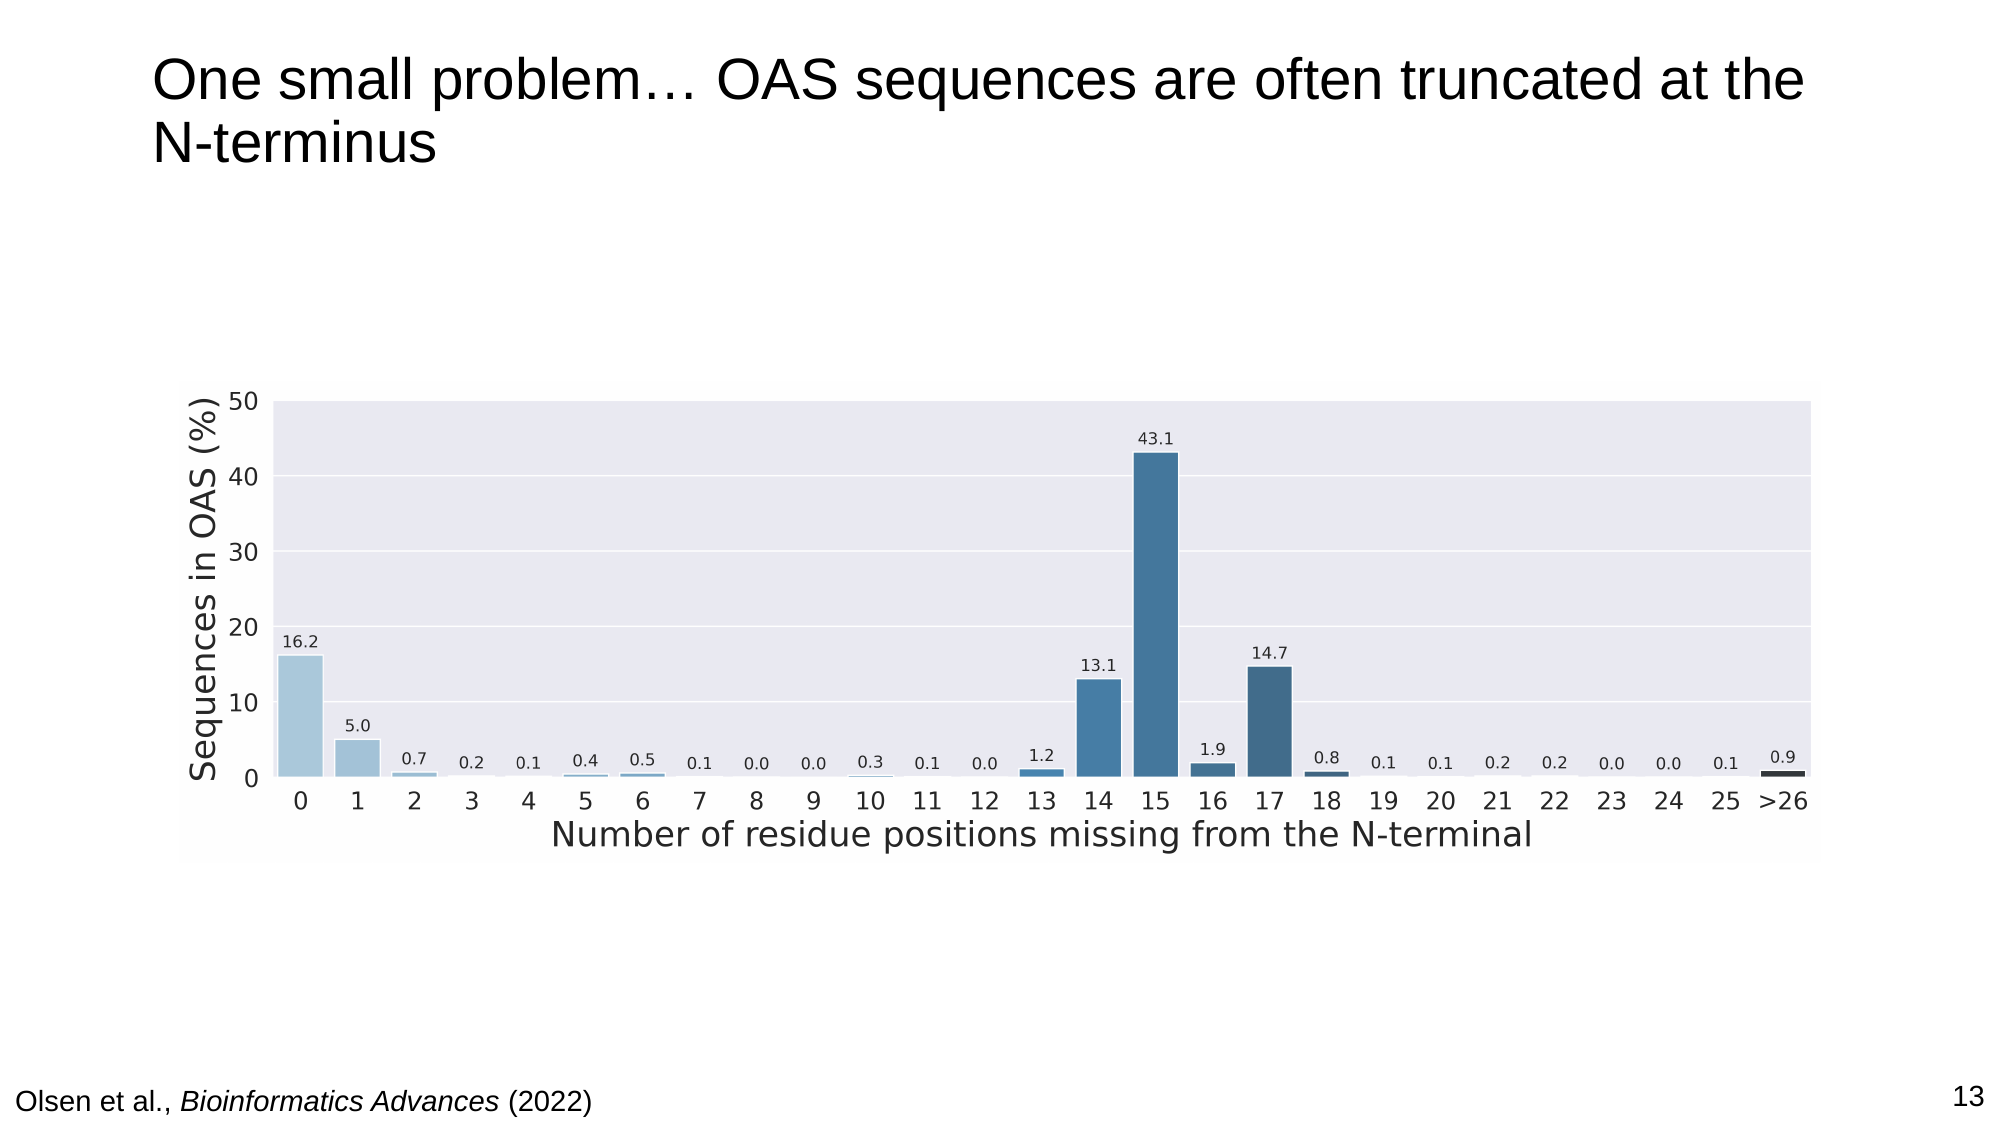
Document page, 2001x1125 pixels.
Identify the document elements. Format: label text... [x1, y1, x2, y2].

title One small problem… OAS sequences are often truncated at the N-terminus [137, 3, 1863, 221]
text_box Olsen et al., Bioinformatics Advances (2022) [0, 1074, 608, 1125]
slide_number 13 [1550, 1065, 2000, 1125]
picture [179, 381, 1821, 863]
